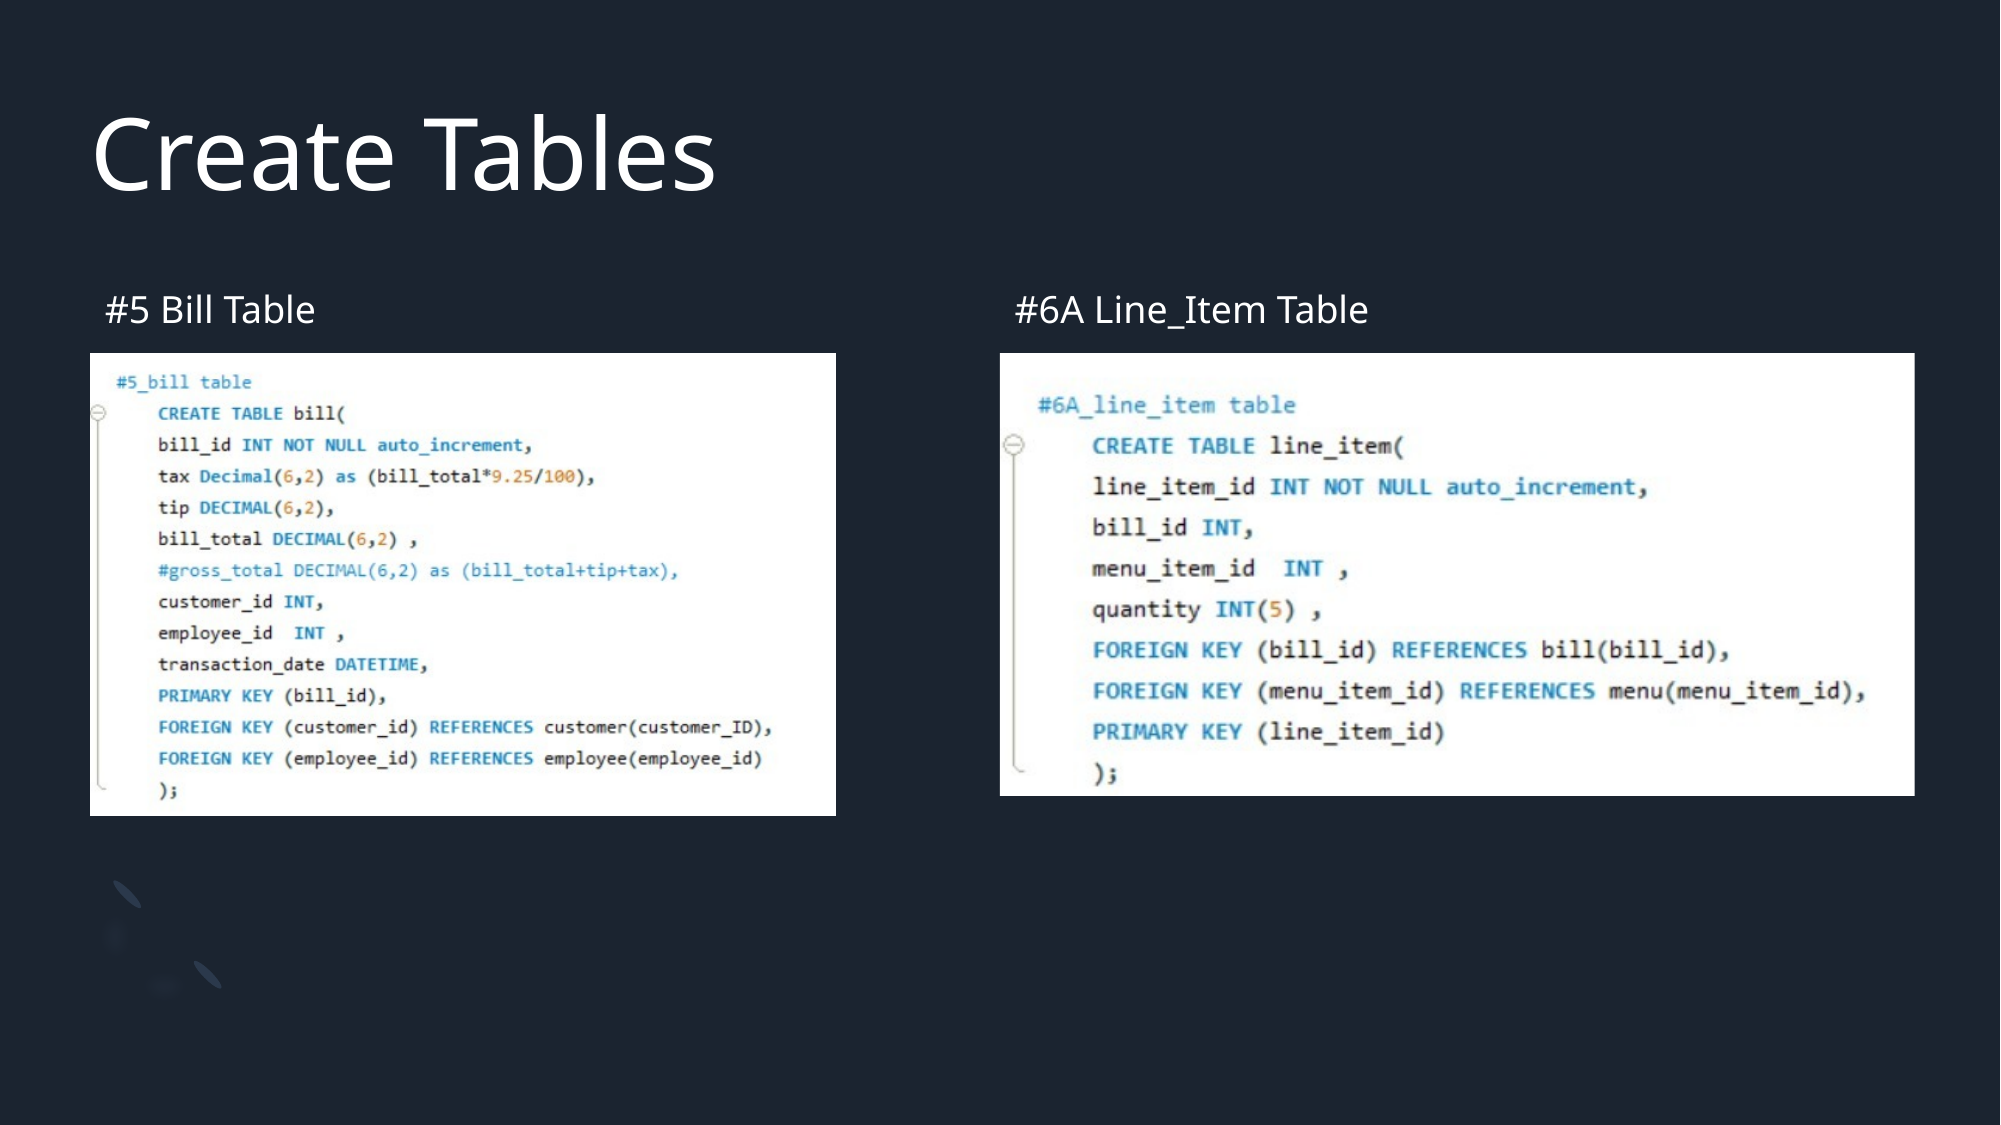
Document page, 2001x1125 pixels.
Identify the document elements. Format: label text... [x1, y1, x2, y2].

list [90, 353, 836, 816]
text_box #6A Line_Item Table [999, 278, 1453, 339]
picture [999, 353, 1915, 796]
text_box #5 Bill Table [90, 278, 544, 339]
title Create Tables [90, 90, 1910, 309]
